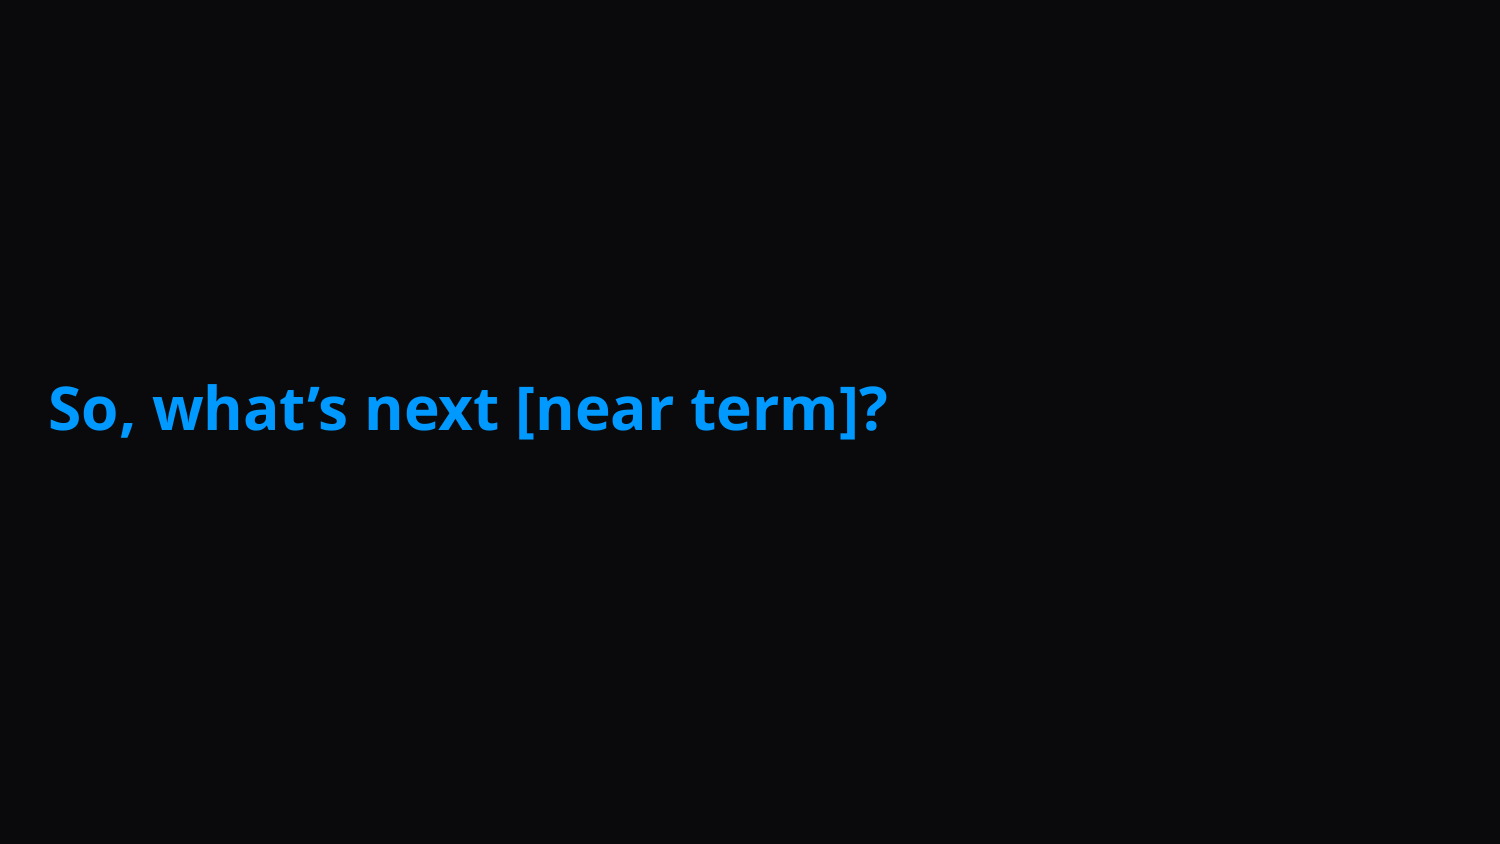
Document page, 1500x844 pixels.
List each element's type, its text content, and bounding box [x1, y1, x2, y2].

text_box So, what’s next [near term]? [42, 373, 1458, 450]
